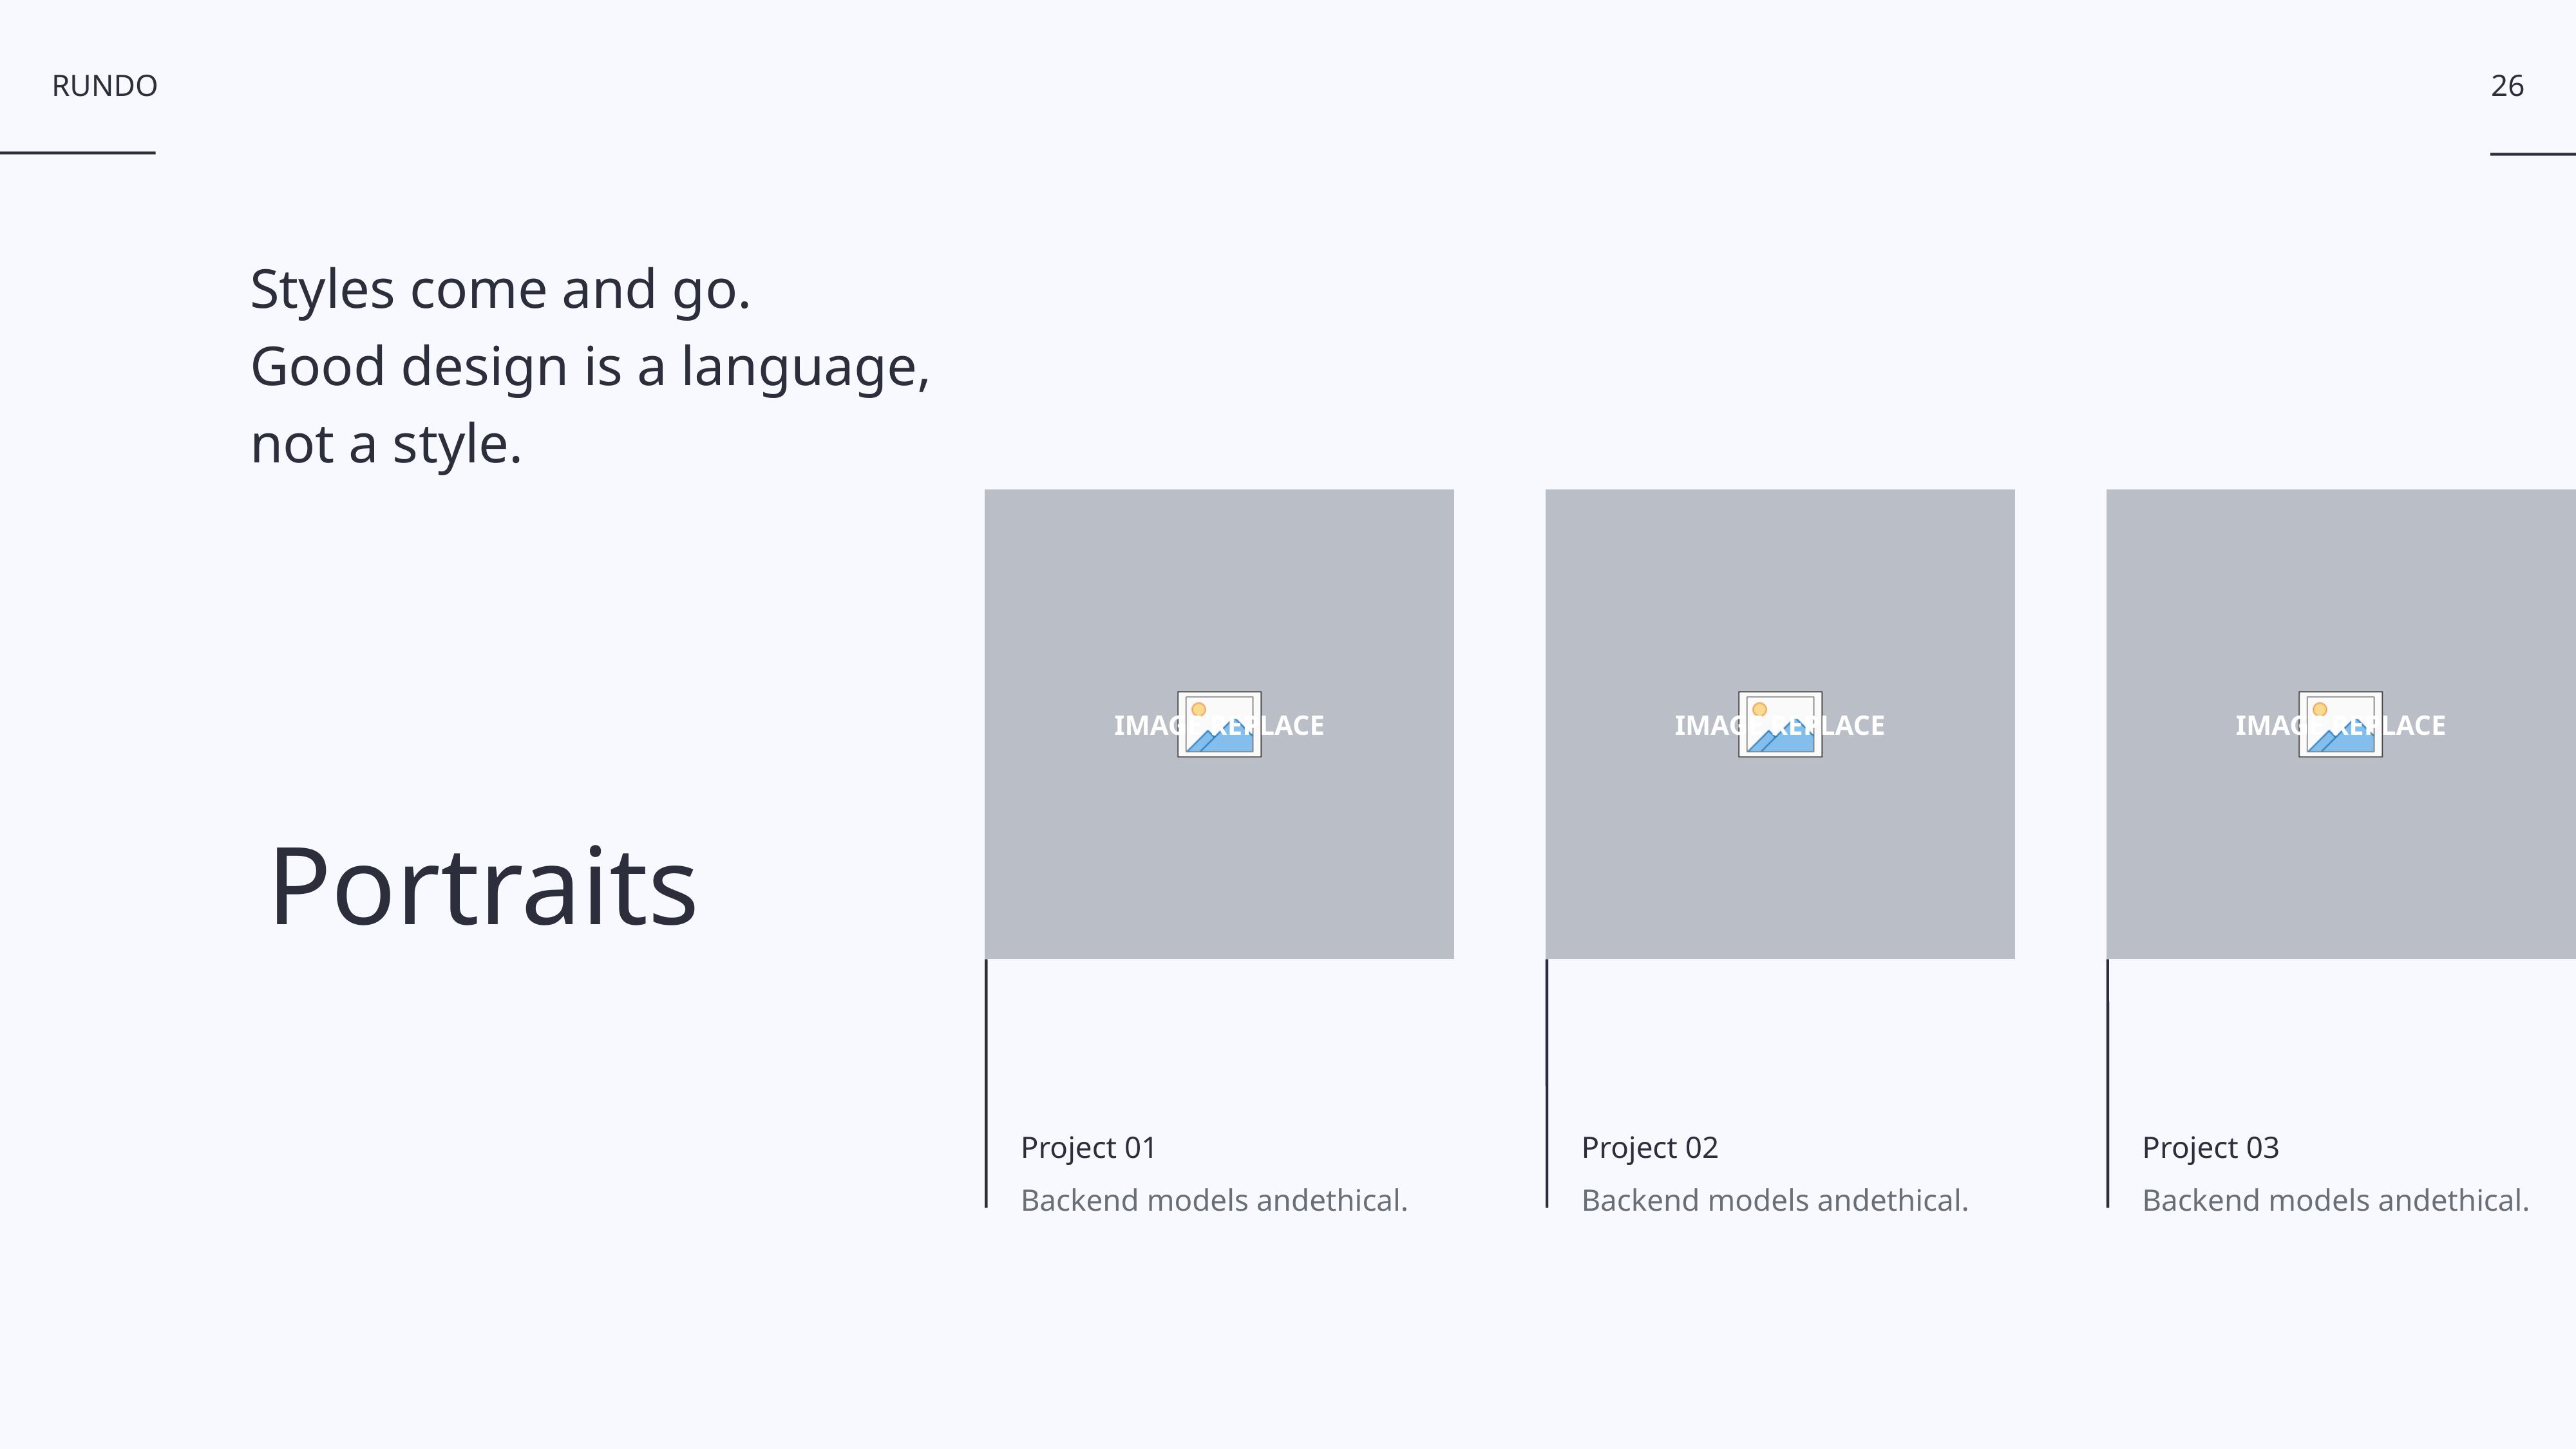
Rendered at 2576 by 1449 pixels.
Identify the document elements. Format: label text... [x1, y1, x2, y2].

picture [1545, 489, 2016, 960]
text_box Project 03 Backend models andethical. [2142, 1110, 2531, 1217]
text_box Styles come and go. Good design is a language, not a style. [250, 242, 933, 474]
text_box Project 01 Backend models andethical. [1020, 1110, 1409, 1217]
picture [2106, 489, 2576, 960]
slide_number 26 [2490, 66, 2526, 106]
text_box Portraits [267, 817, 701, 946]
picture [984, 489, 1455, 960]
text_box Project 02 Backend models andethical. [1581, 1110, 1970, 1217]
